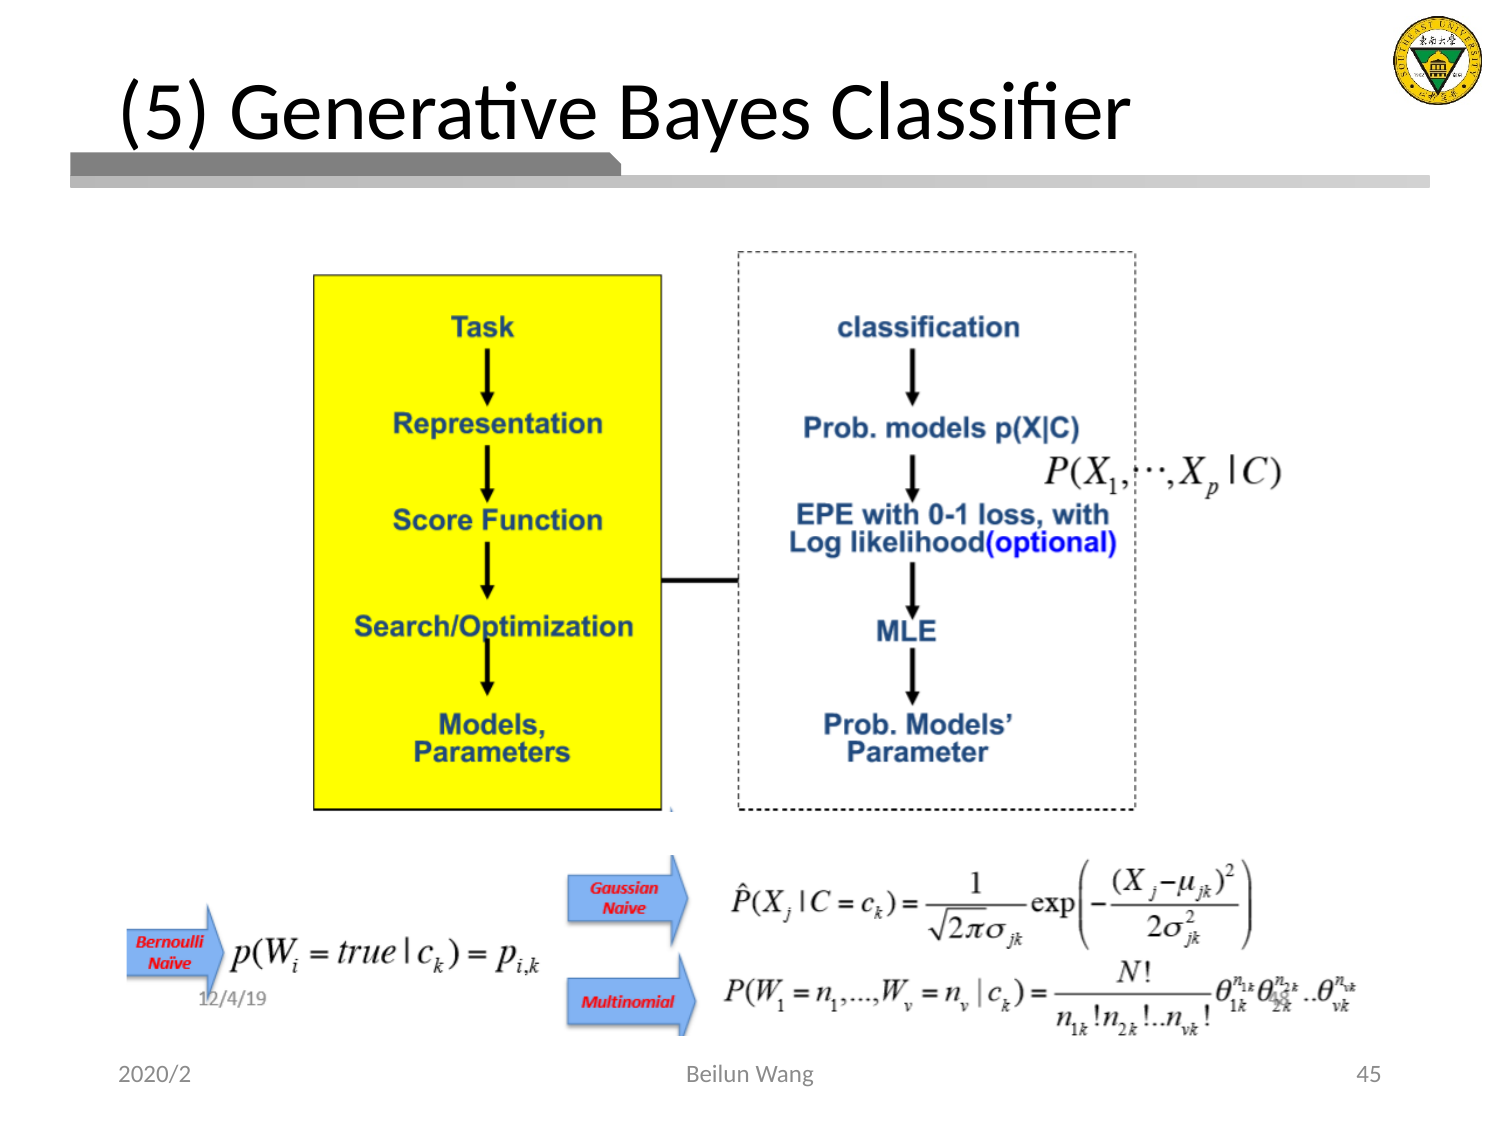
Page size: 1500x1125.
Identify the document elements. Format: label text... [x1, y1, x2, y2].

slide_number 45 [1059, 1042, 1397, 1103]
title (5) Generative Bayes Classifier [103, 59, 1361, 156]
picture [1393, 16, 1482, 105]
footer Beilun Wang [496, 1042, 1004, 1103]
slide_number 2020/2 [103, 1042, 441, 1103]
picture [126, 855, 1361, 1036]
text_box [271, 251, 1284, 812]
